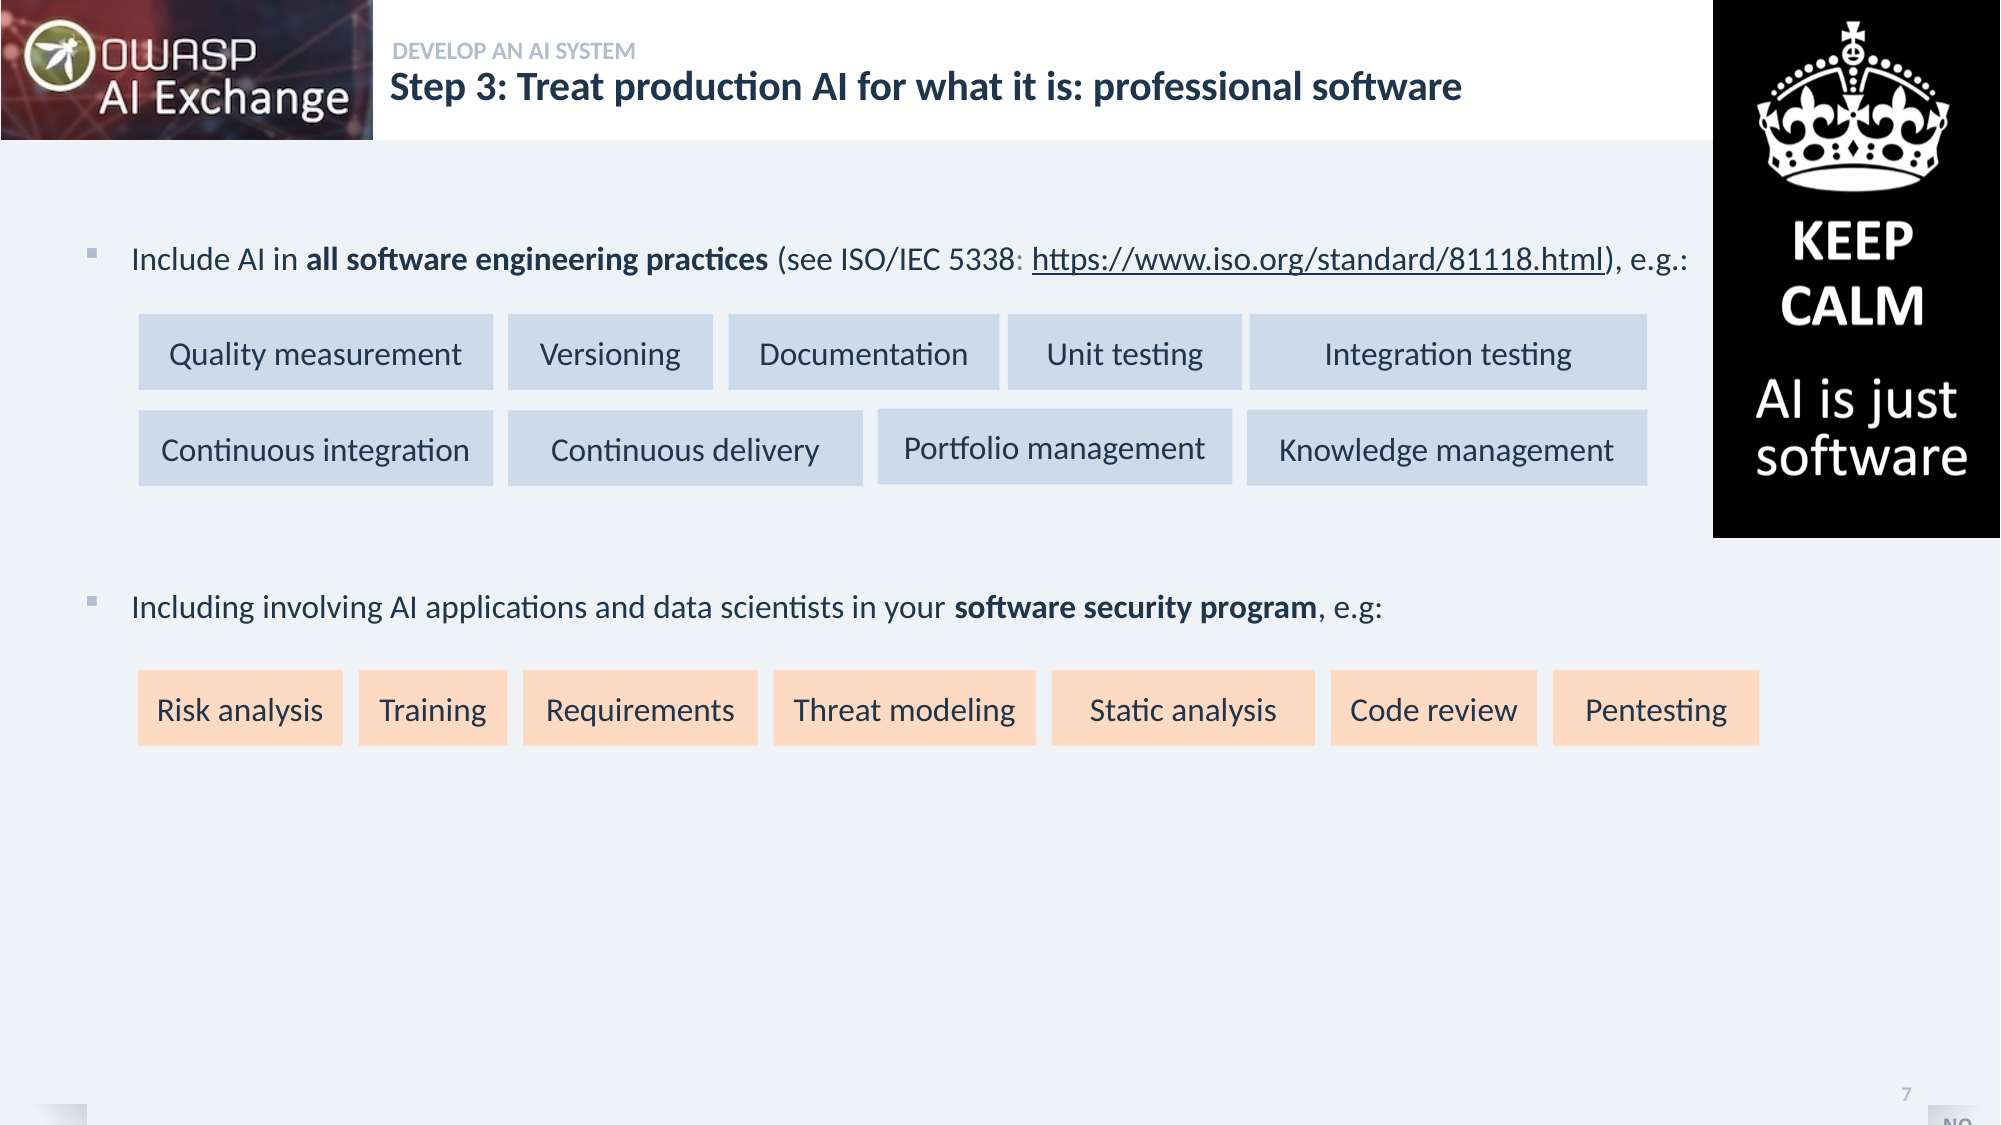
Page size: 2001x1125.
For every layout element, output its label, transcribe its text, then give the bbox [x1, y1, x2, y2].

list Include AI in all software engineering practices (see ISO/IEC 5338: https://www.iso.org/standard/81118.html), e.g.: Including involving AI applications and data scientists in your software security program, e.g: [84, 224, 1927, 1037]
text_box Static analysis [1051, 669, 1316, 747]
text_box Threat modeling [772, 669, 1037, 747]
picture [1, 0, 373, 140]
text_box Integration testing [1249, 313, 1648, 391]
text_box Risk analysis [137, 669, 344, 747]
text_box Continuous integration [138, 409, 494, 487]
text_box Portfolio management [877, 408, 1233, 486]
text_box Knowledge management [1246, 409, 1648, 487]
list Develop an ai system [392, 27, 1712, 64]
picture [1712, 0, 2000, 538]
text_box Quality measurement [138, 313, 494, 391]
text_box Requirements [522, 669, 759, 747]
text_box Unit testing [1007, 313, 1243, 391]
text_box Versioning [507, 313, 714, 391]
slide_number 7 [1885, 1074, 1927, 1114]
text_box Pentesting [1552, 669, 1761, 747]
text_box Documentation [728, 313, 1000, 391]
text_box Code review [1330, 669, 1538, 747]
title Step 3: Treat production AI for what it is: professional software [389, 64, 1712, 111]
text_box Continuous delivery [507, 409, 864, 487]
text_box Training [358, 669, 508, 747]
